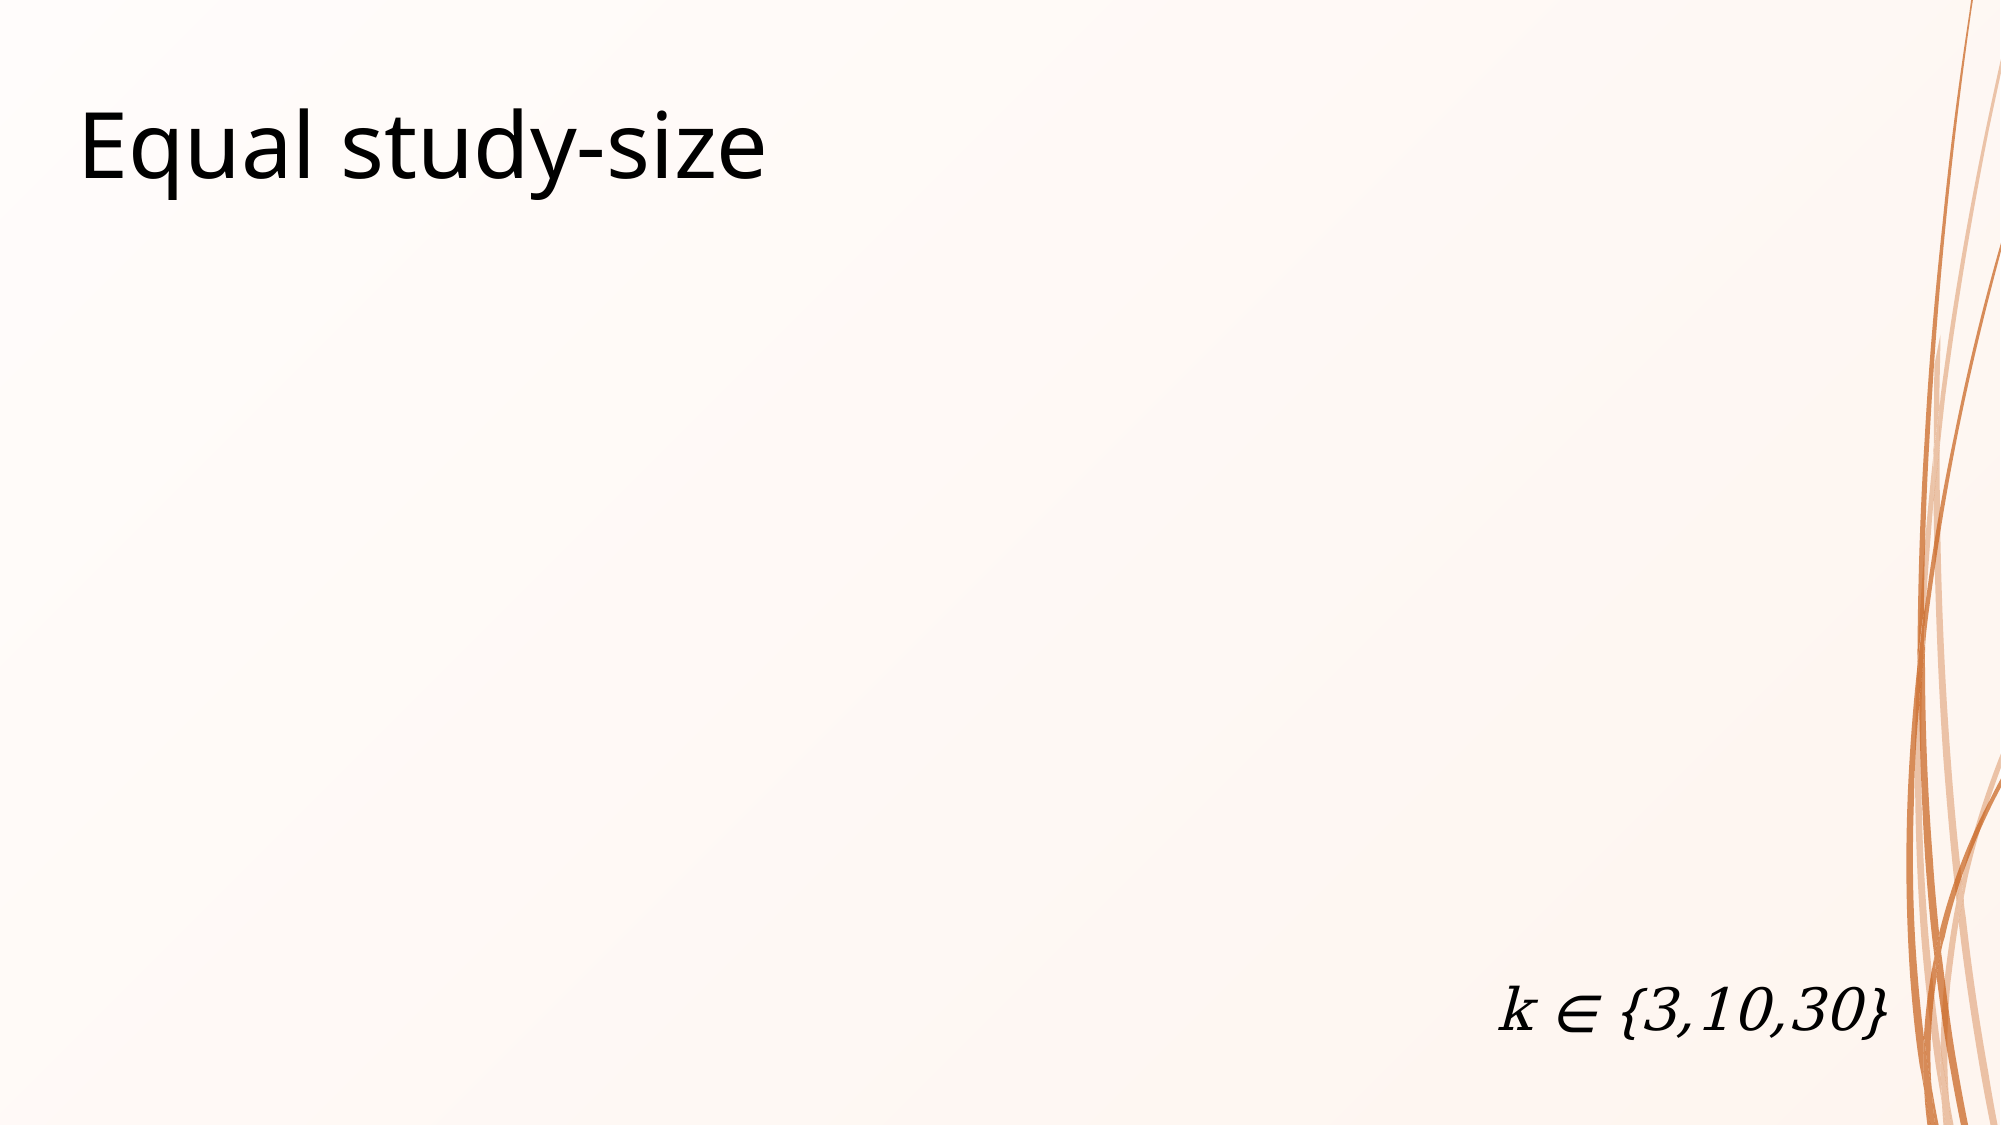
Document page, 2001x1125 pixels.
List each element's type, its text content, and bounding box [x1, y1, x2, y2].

text_box k ∈ {3,10,30} [1481, 965, 1915, 1120]
title Equal study-size [62, 39, 1788, 258]
